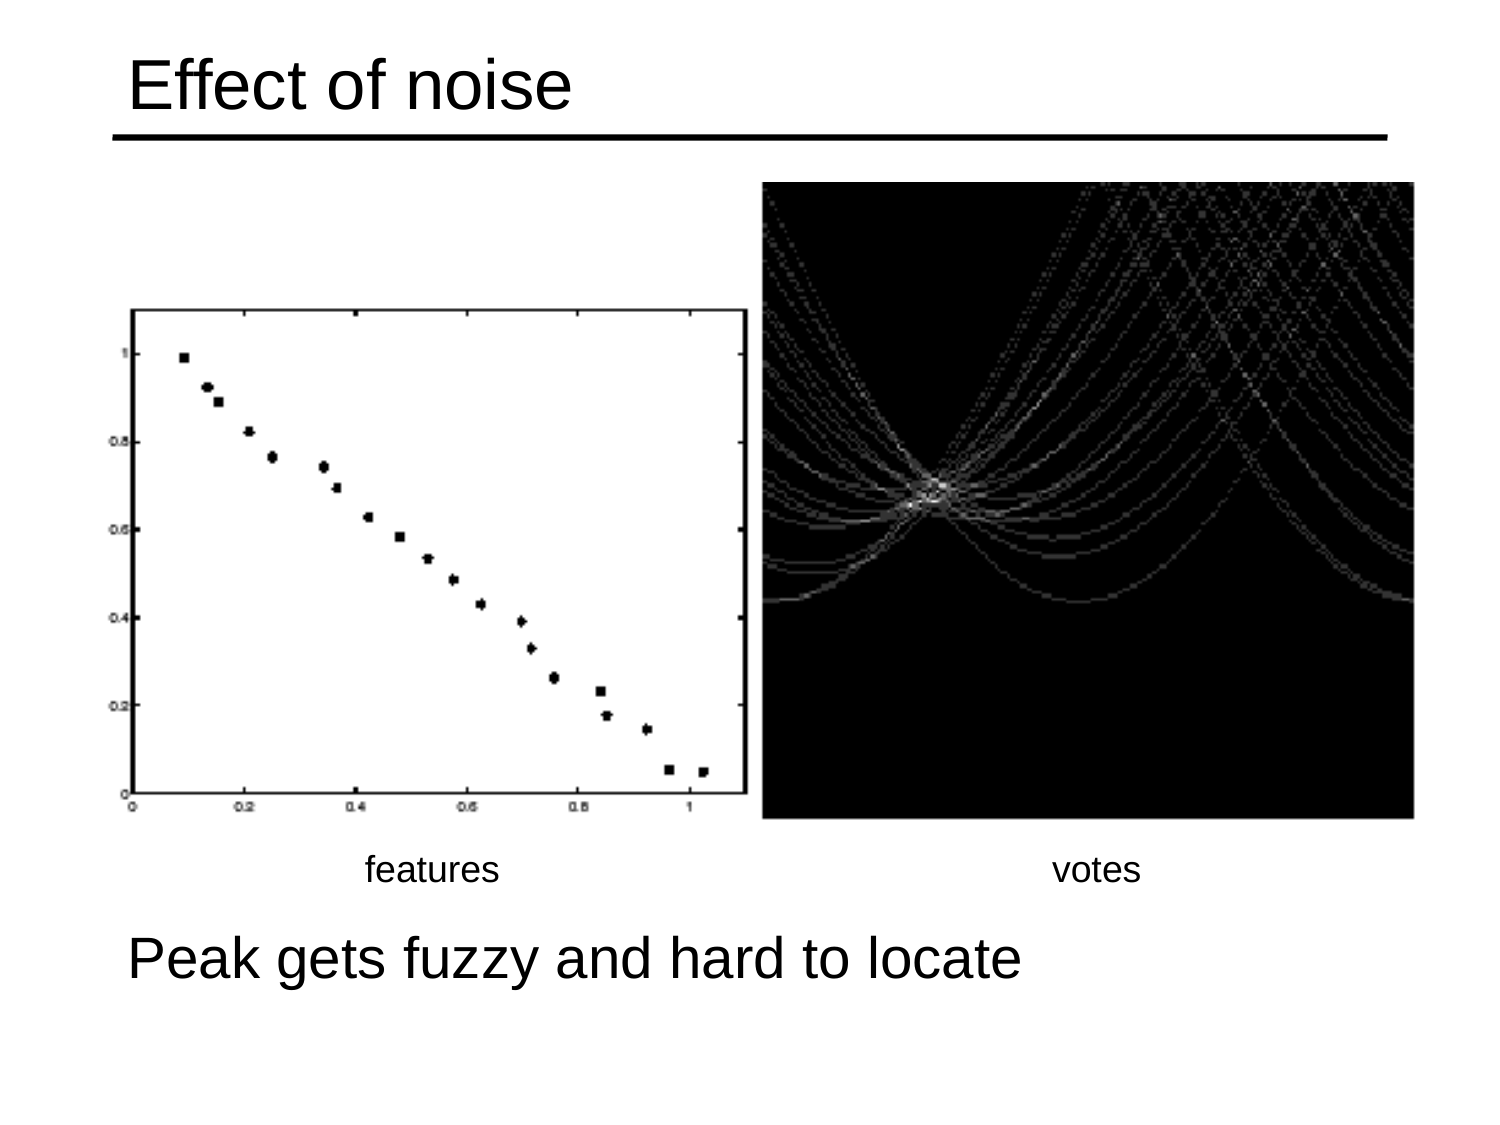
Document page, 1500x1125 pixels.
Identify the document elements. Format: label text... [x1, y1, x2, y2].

text_box features [350, 837, 550, 898]
list Peak gets fuzzy and hard to locate [112, 912, 1388, 1025]
text_box votes [1037, 837, 1250, 898]
title Effect of noise [112, 12, 1388, 150]
picture [87, 182, 1427, 827]
